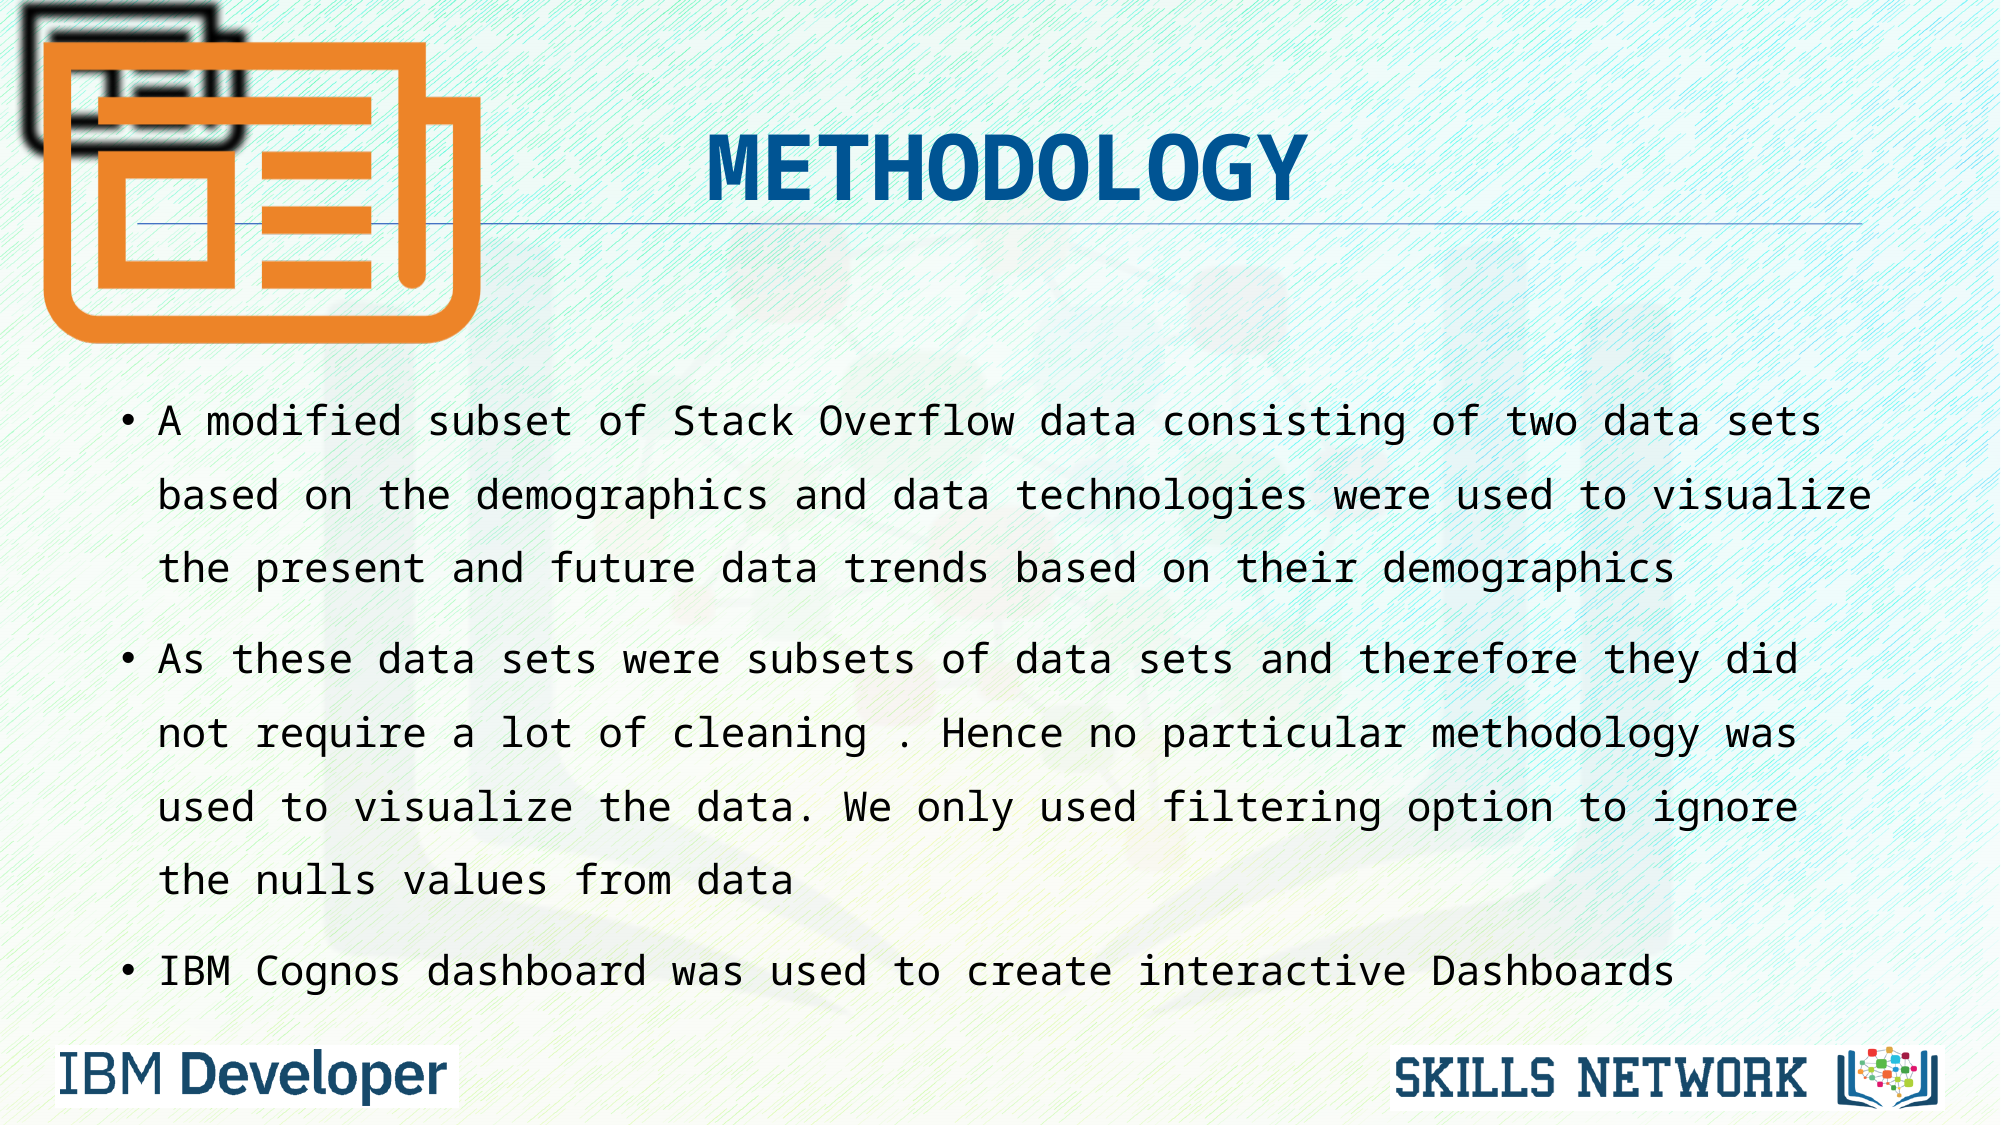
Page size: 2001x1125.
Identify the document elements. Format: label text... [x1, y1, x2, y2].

list A modified subset of Stack Overflow data consisting of two data sets based on the demographics and data technologies were used to visualize the present and future data trends based on their demographics As these data sets were subsets of data sets and therefore they did not require a lot of cleaning . Hence no particular methodology was used to visualize the data. We only used filtering option to ignore the nulls values from data IBM Cognos dashboard was used to create interactive Dashboards [106, 362, 1889, 1014]
picture [0, 0, 2001, 1125]
title METHODOLOGY [524, 61, 1889, 280]
